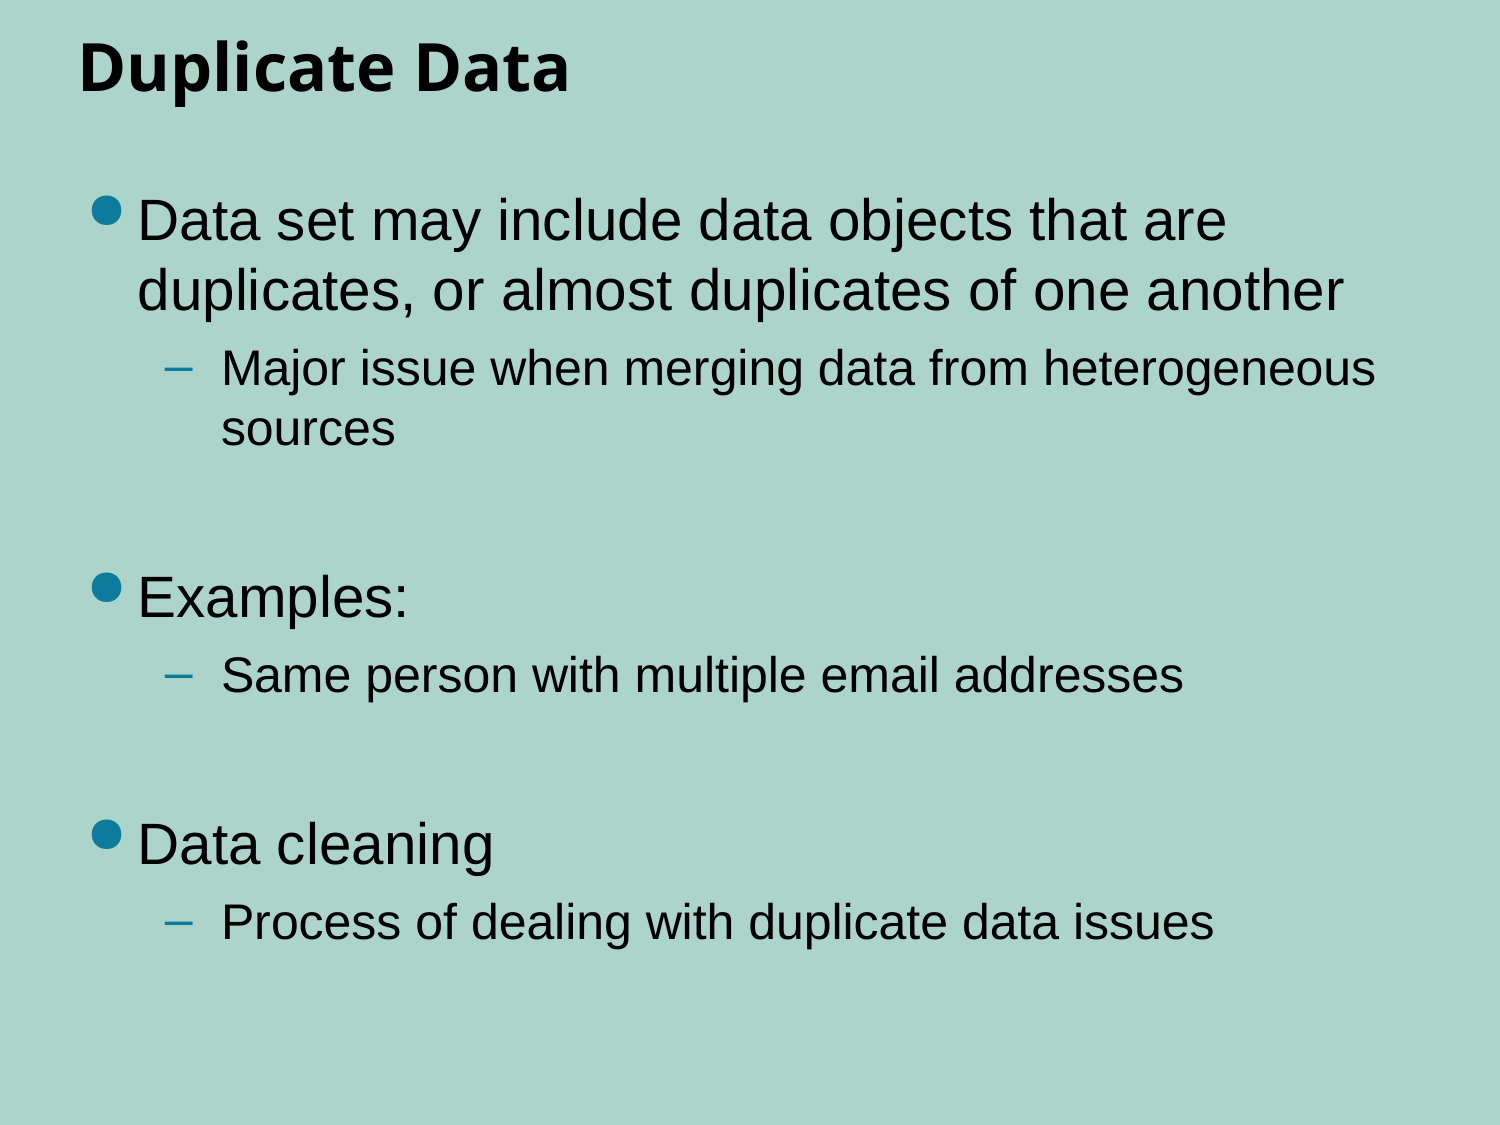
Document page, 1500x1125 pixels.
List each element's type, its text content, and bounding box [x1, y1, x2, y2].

list Data set may include data objects that are duplicates, or almost duplicates of one another Major issue when merging data from heterogeneous sources Examples: Same person with multiple email addresses Data cleaning Process of dealing with duplicate data issues [75, 174, 1440, 1025]
title Duplicate Data [62, 24, 1421, 113]
